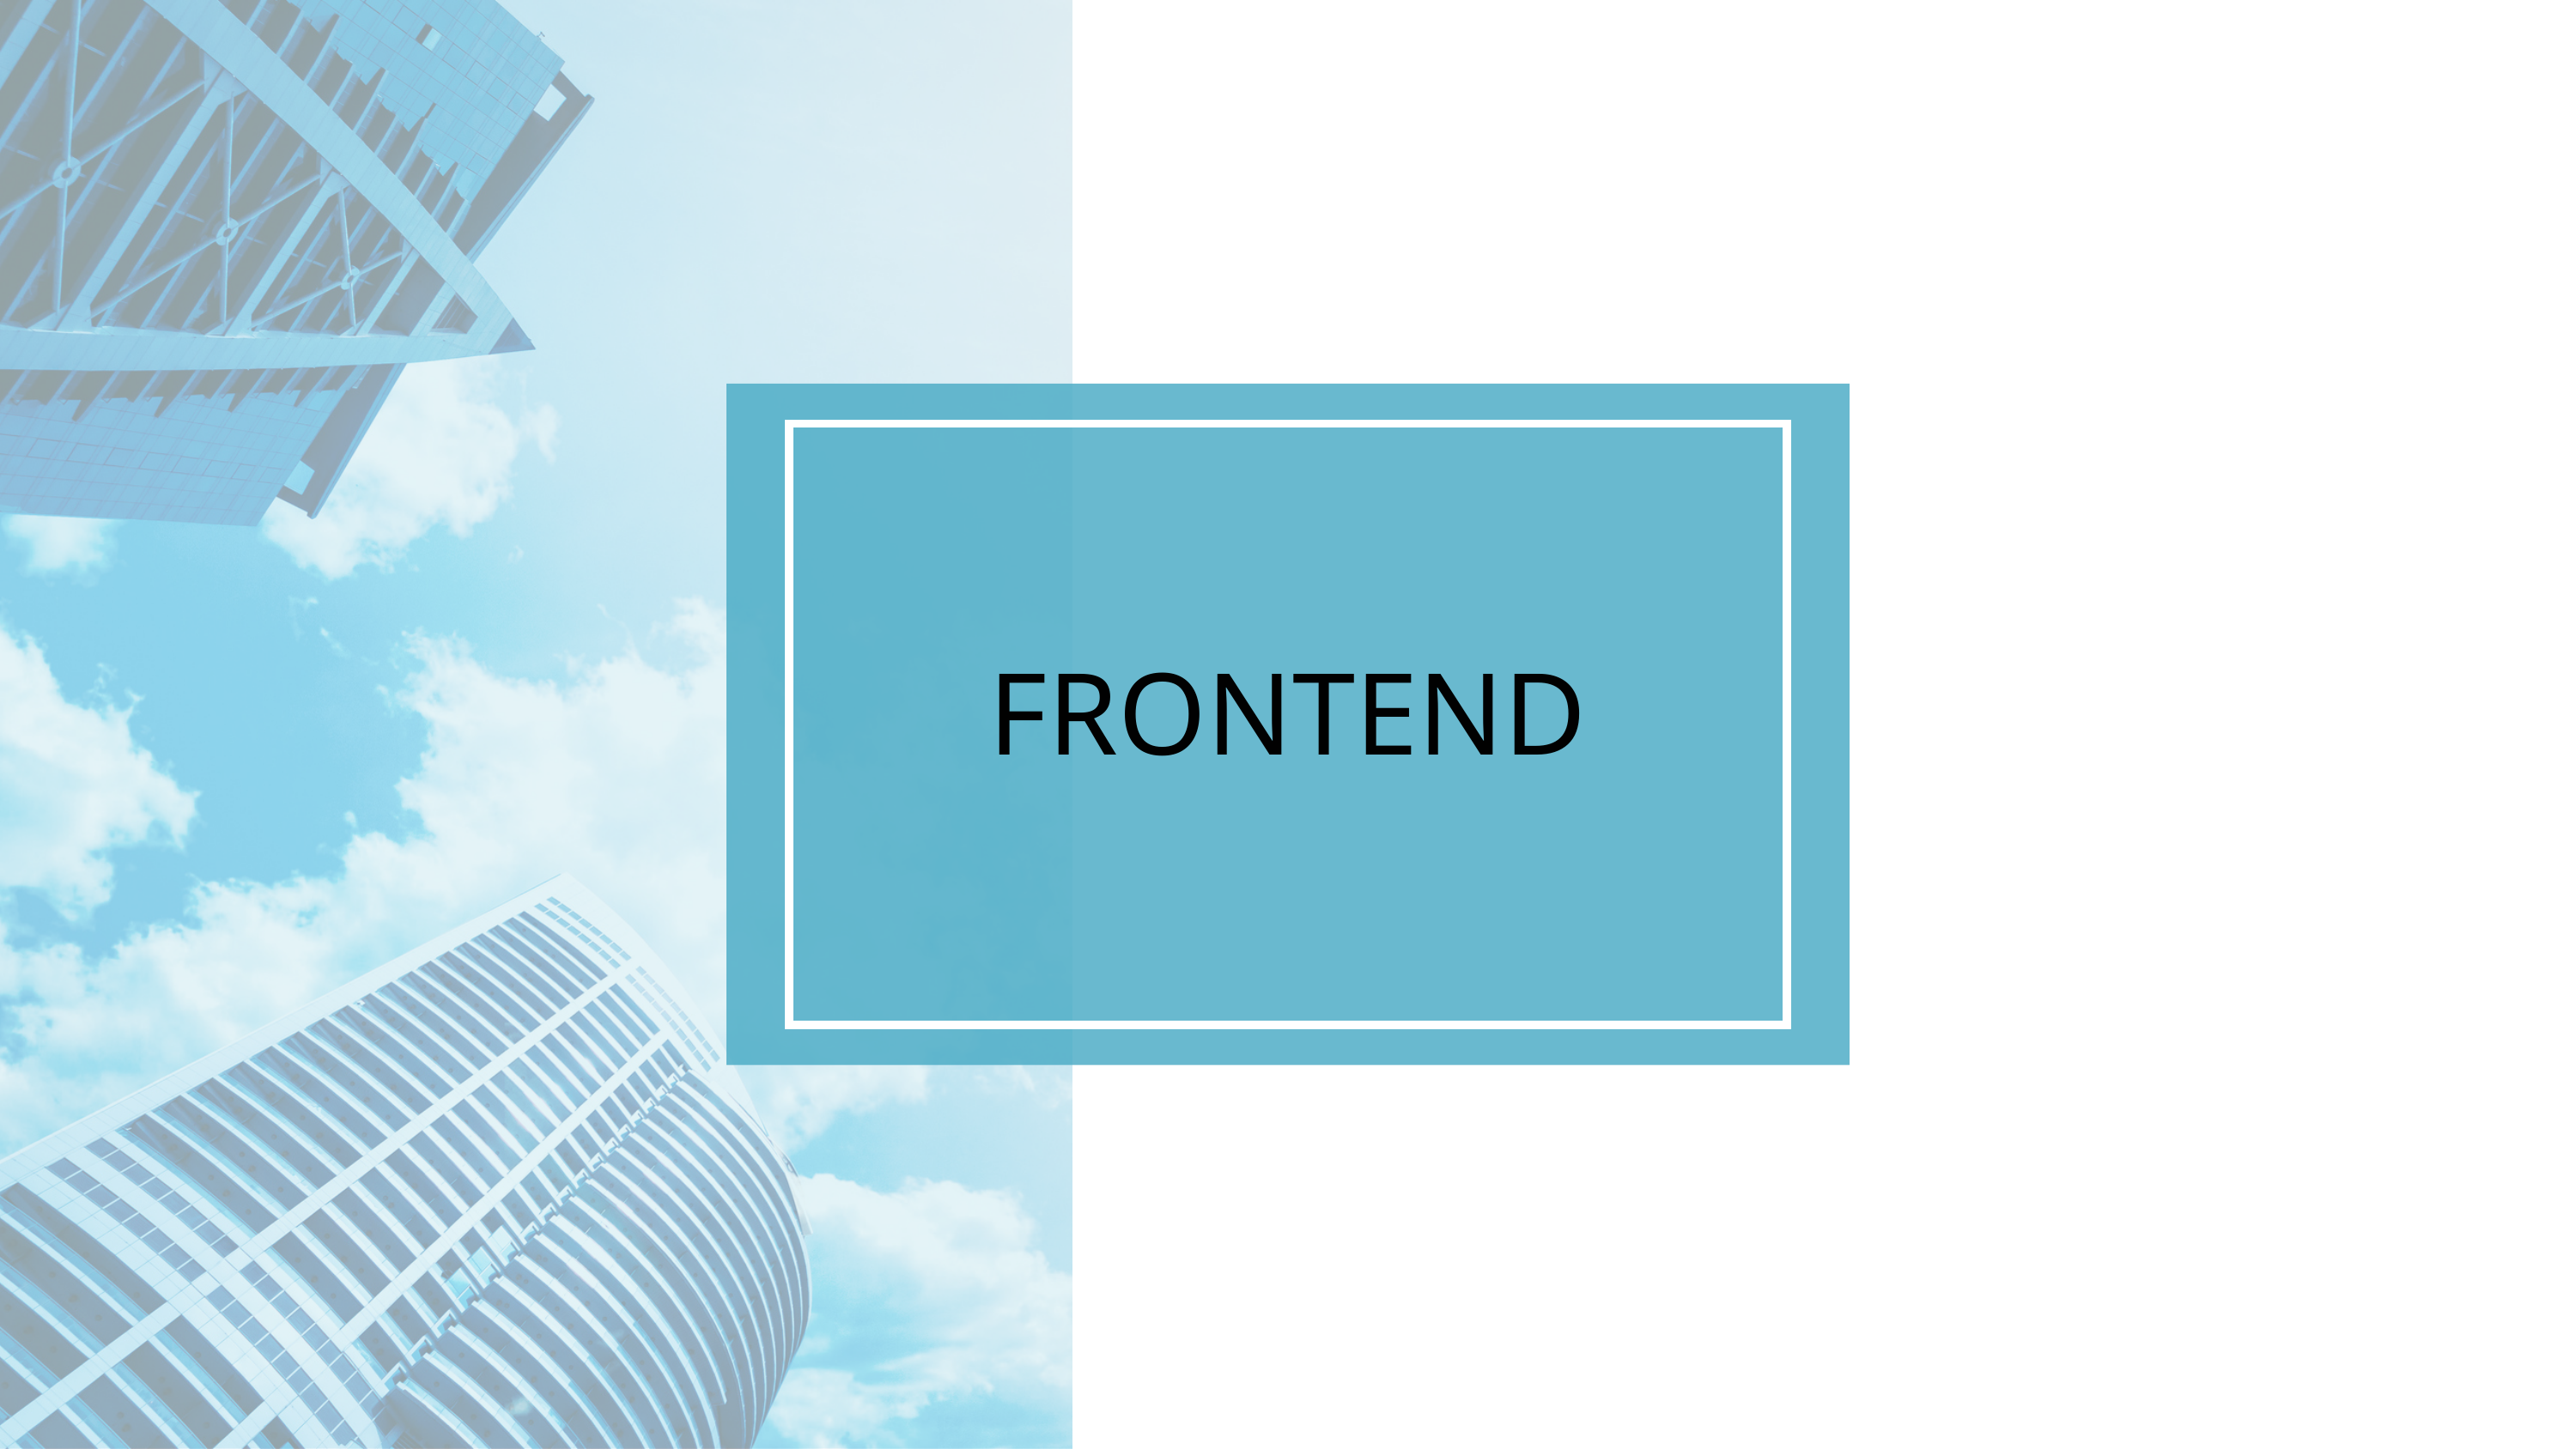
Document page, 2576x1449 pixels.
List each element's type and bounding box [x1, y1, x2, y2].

text_box [0, 0, 1073, 1449]
text_box [726, 383, 1850, 1065]
